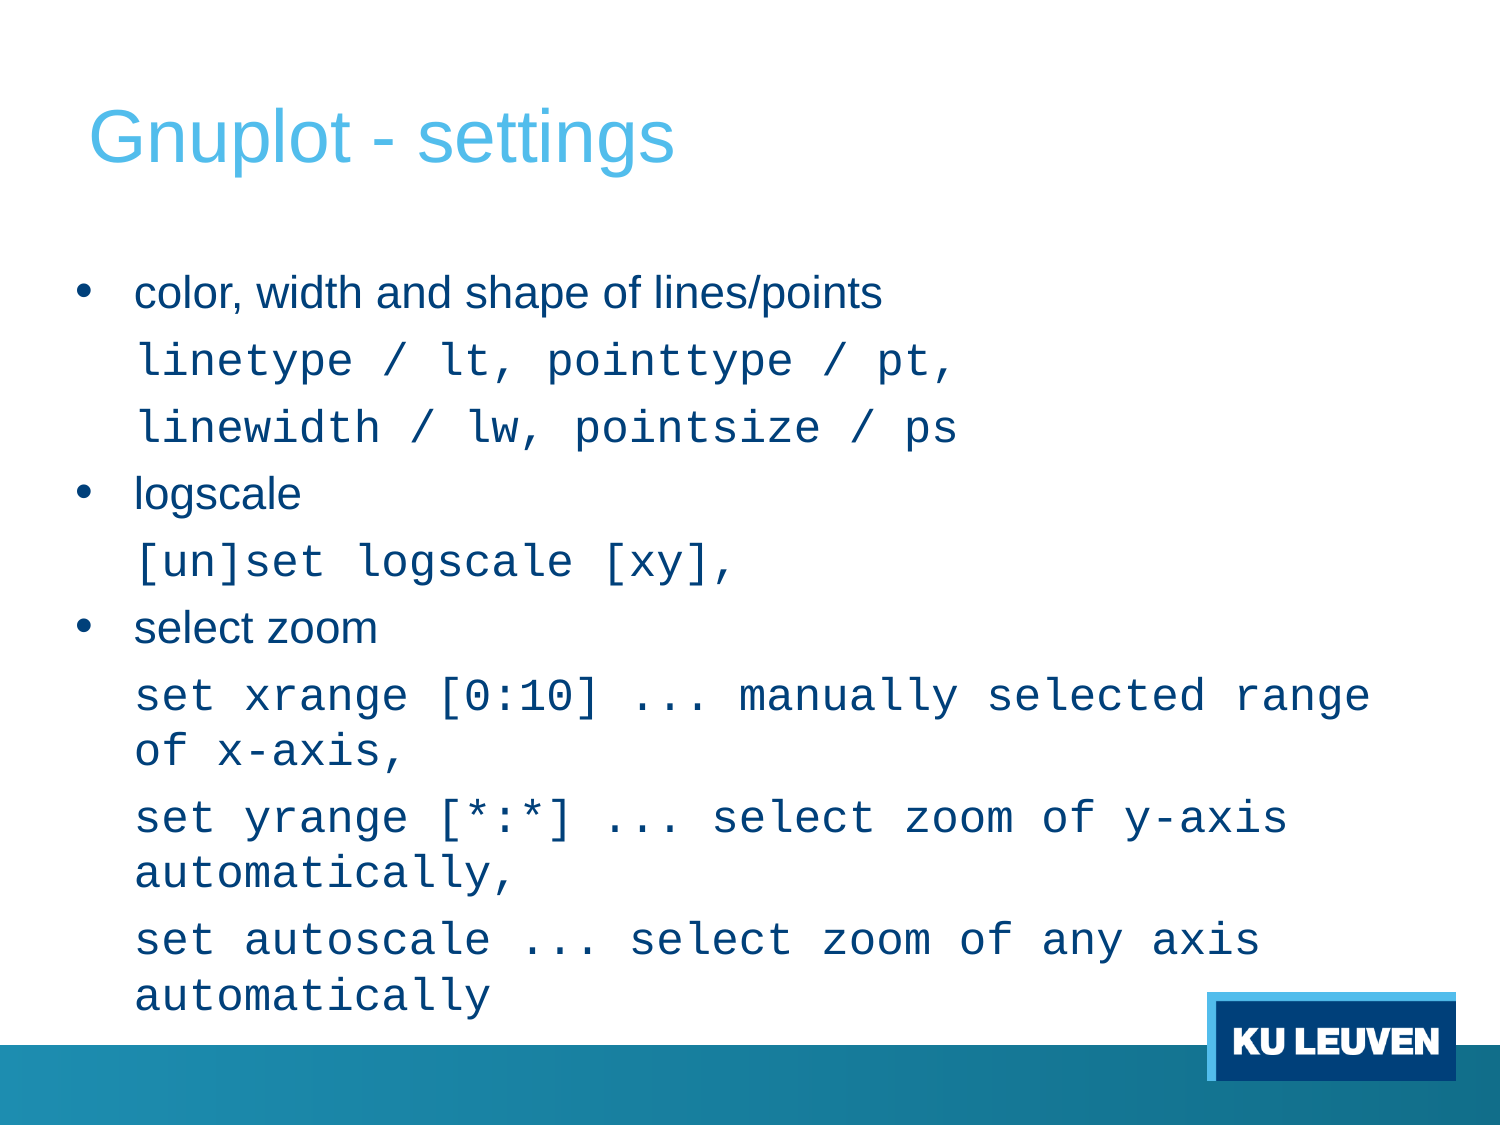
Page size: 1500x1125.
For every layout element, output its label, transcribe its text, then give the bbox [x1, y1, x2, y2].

list color, width and shape of lines/points linetype / lt, pointtype / pt, linewidth / lw, pointsize / ps logscale [un]set logscale [xy], select zoom set xrange [0:10] ... manually selected range of x-axis, set yrange [*:*] ... select zoom of y-axis automatically, set autoscale ... select zoom of any axis automatically [75, 262, 1400, 1062]
title Gnuplot - settings [88, 29, 1456, 178]
picture [1207, 992, 1456, 1081]
